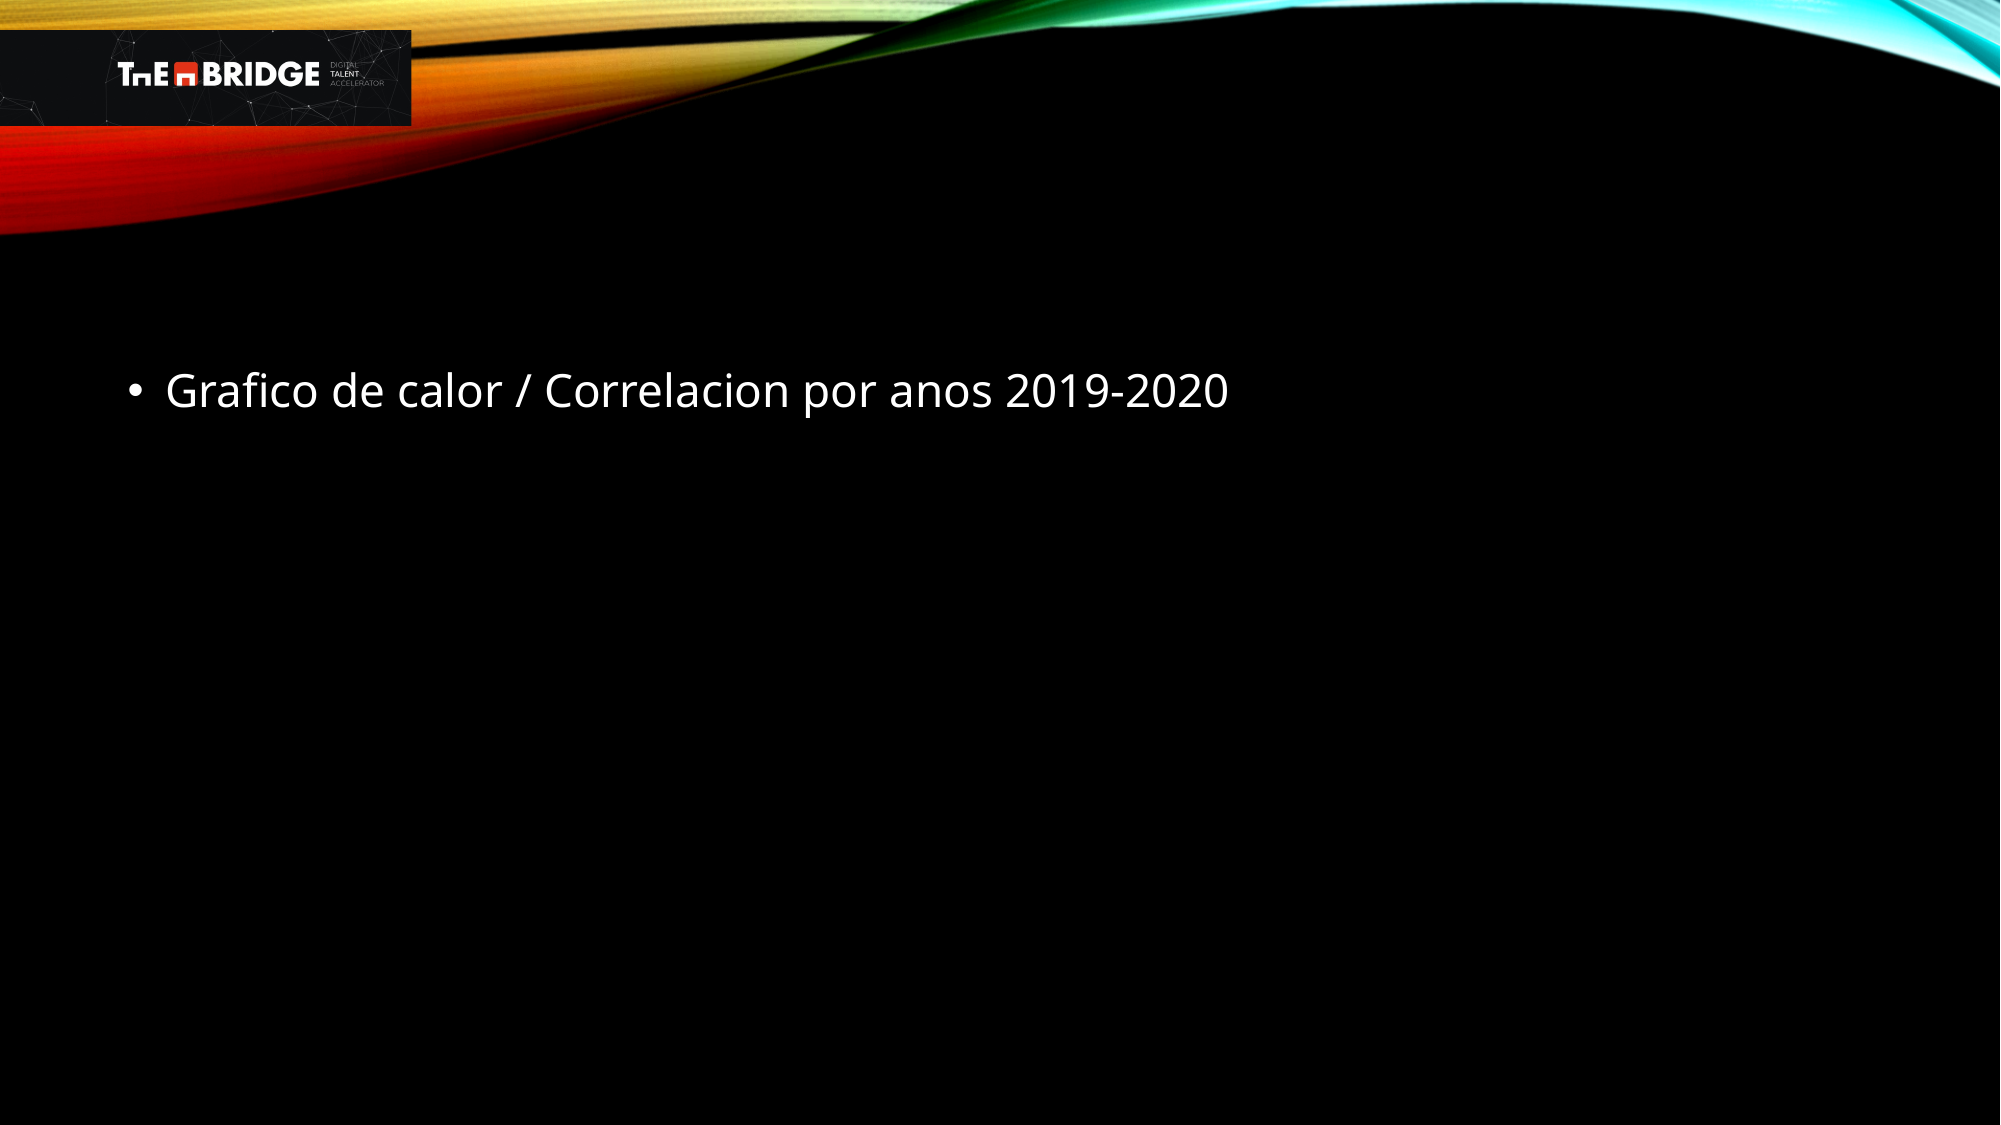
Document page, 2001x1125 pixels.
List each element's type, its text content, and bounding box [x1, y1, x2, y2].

picture [0, 0, 2000, 237]
list Grafico de calor / Correlacion por anos 2019-2020 [112, 360, 1888, 1021]
